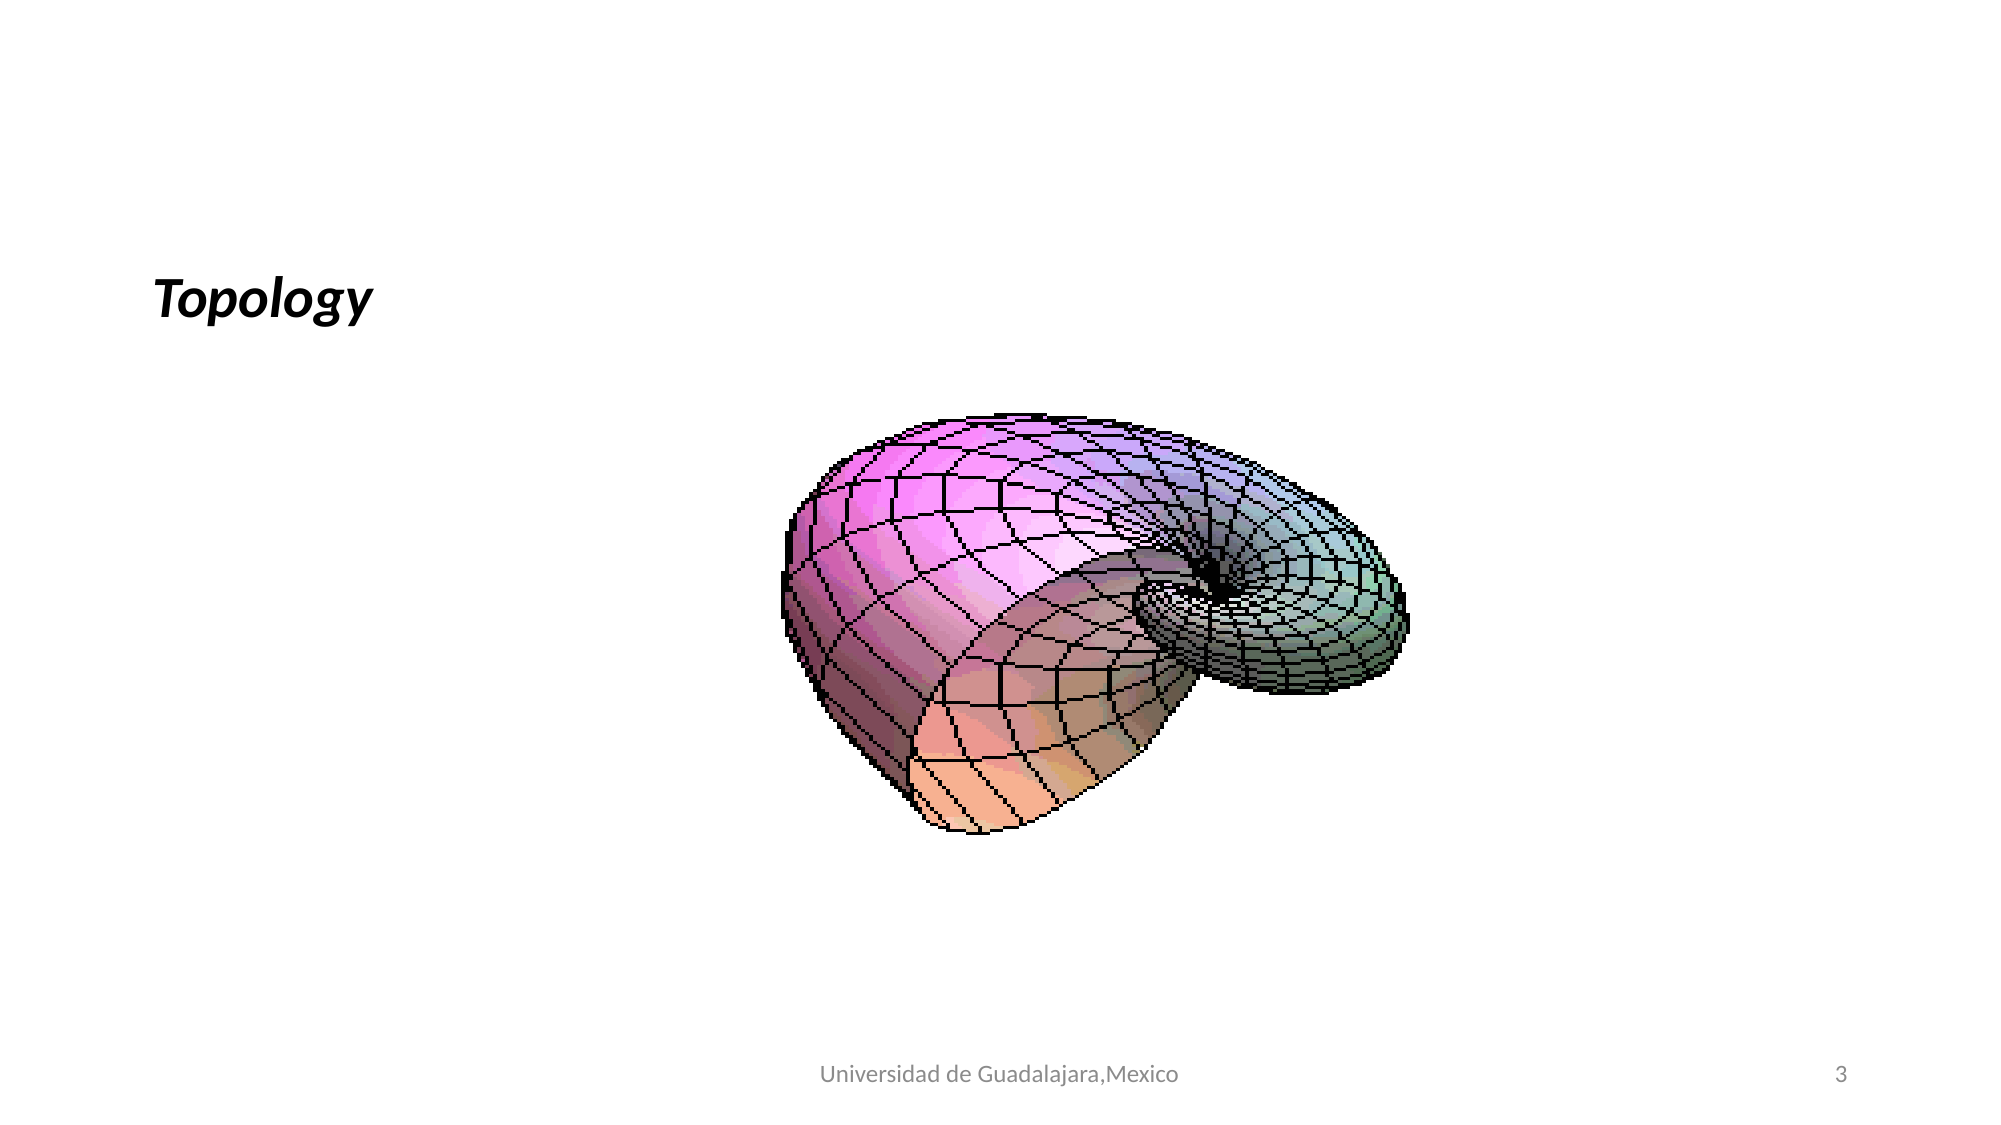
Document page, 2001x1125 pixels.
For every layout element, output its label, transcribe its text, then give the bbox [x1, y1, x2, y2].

footer Universidad de Guadalajara,Mexico [662, 1052, 1338, 1103]
slide_number 3 [1412, 1052, 1863, 1103]
title Topology [137, 75, 783, 338]
picture [446, 161, 2000, 1052]
